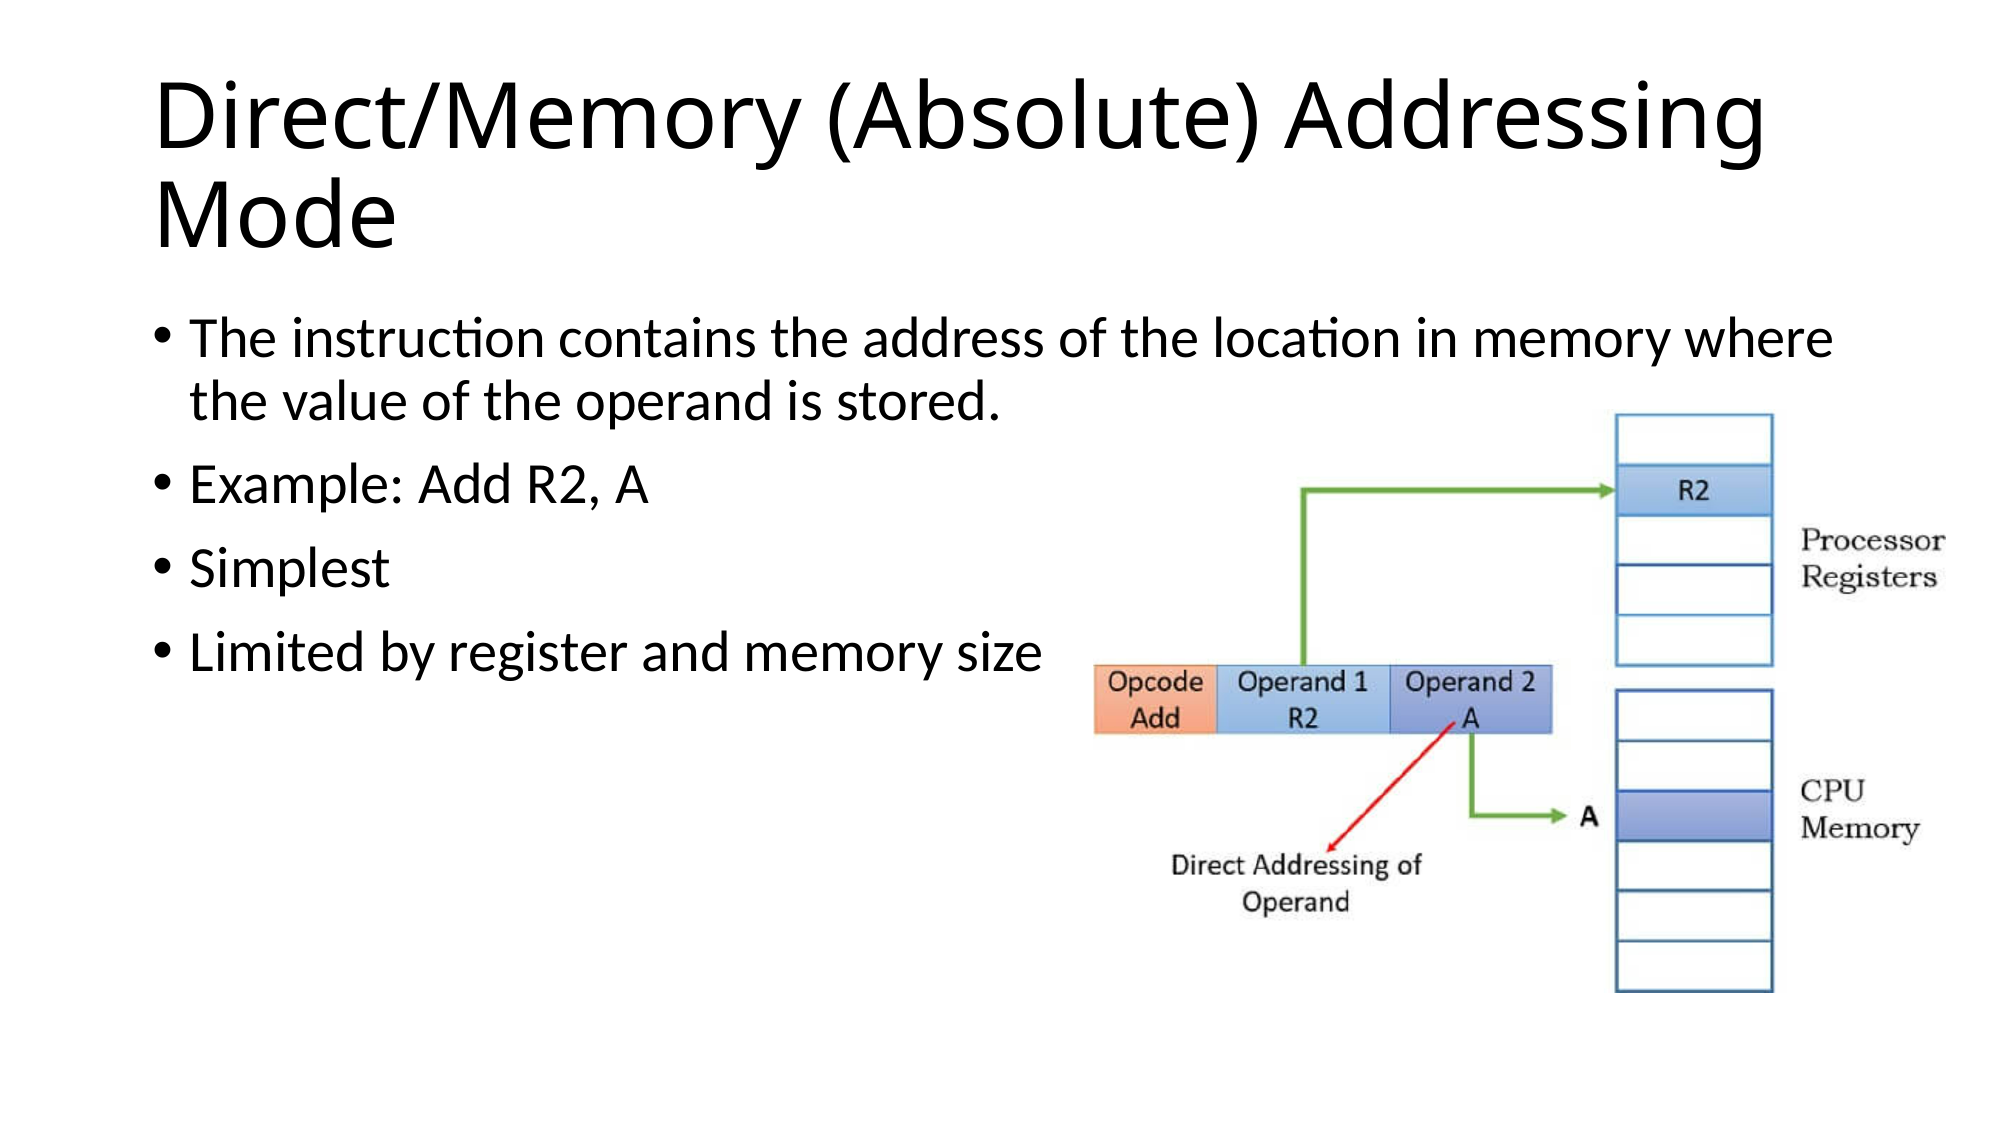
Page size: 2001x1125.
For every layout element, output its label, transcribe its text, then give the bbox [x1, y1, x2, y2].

title Direct/Memory (Absolute) Addressing Mode [137, 59, 1863, 278]
list The instruction contains the address of the location in memory where the value of the operand is stored. Example: Add R2, A Simplest Limited by register and memory size [137, 299, 1863, 1014]
picture [1057, 396, 1965, 1014]
